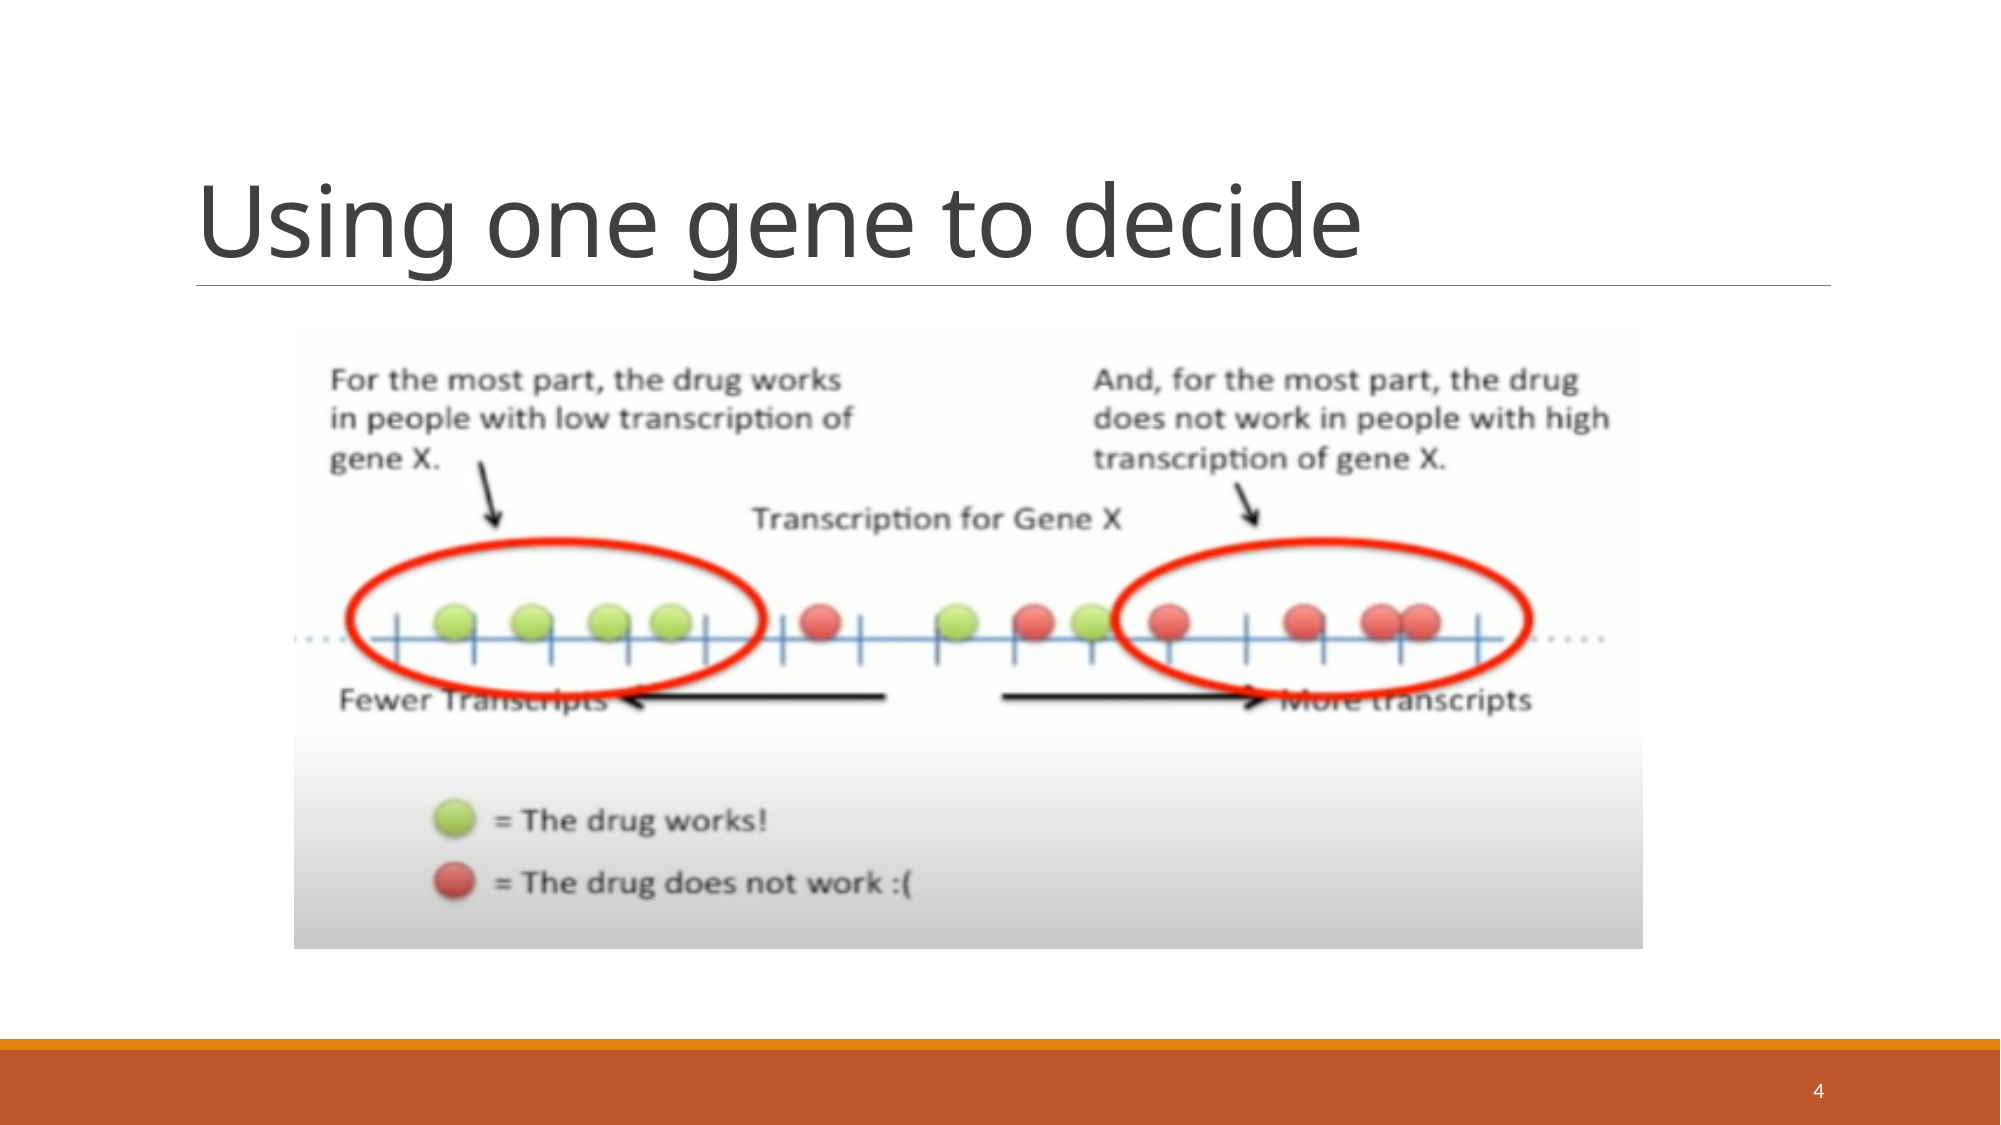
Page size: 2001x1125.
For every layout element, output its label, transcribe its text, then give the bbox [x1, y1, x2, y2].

slide_number 4 [1624, 1059, 1840, 1120]
title Using one gene to decide [180, 47, 1830, 285]
picture [293, 325, 1643, 950]
